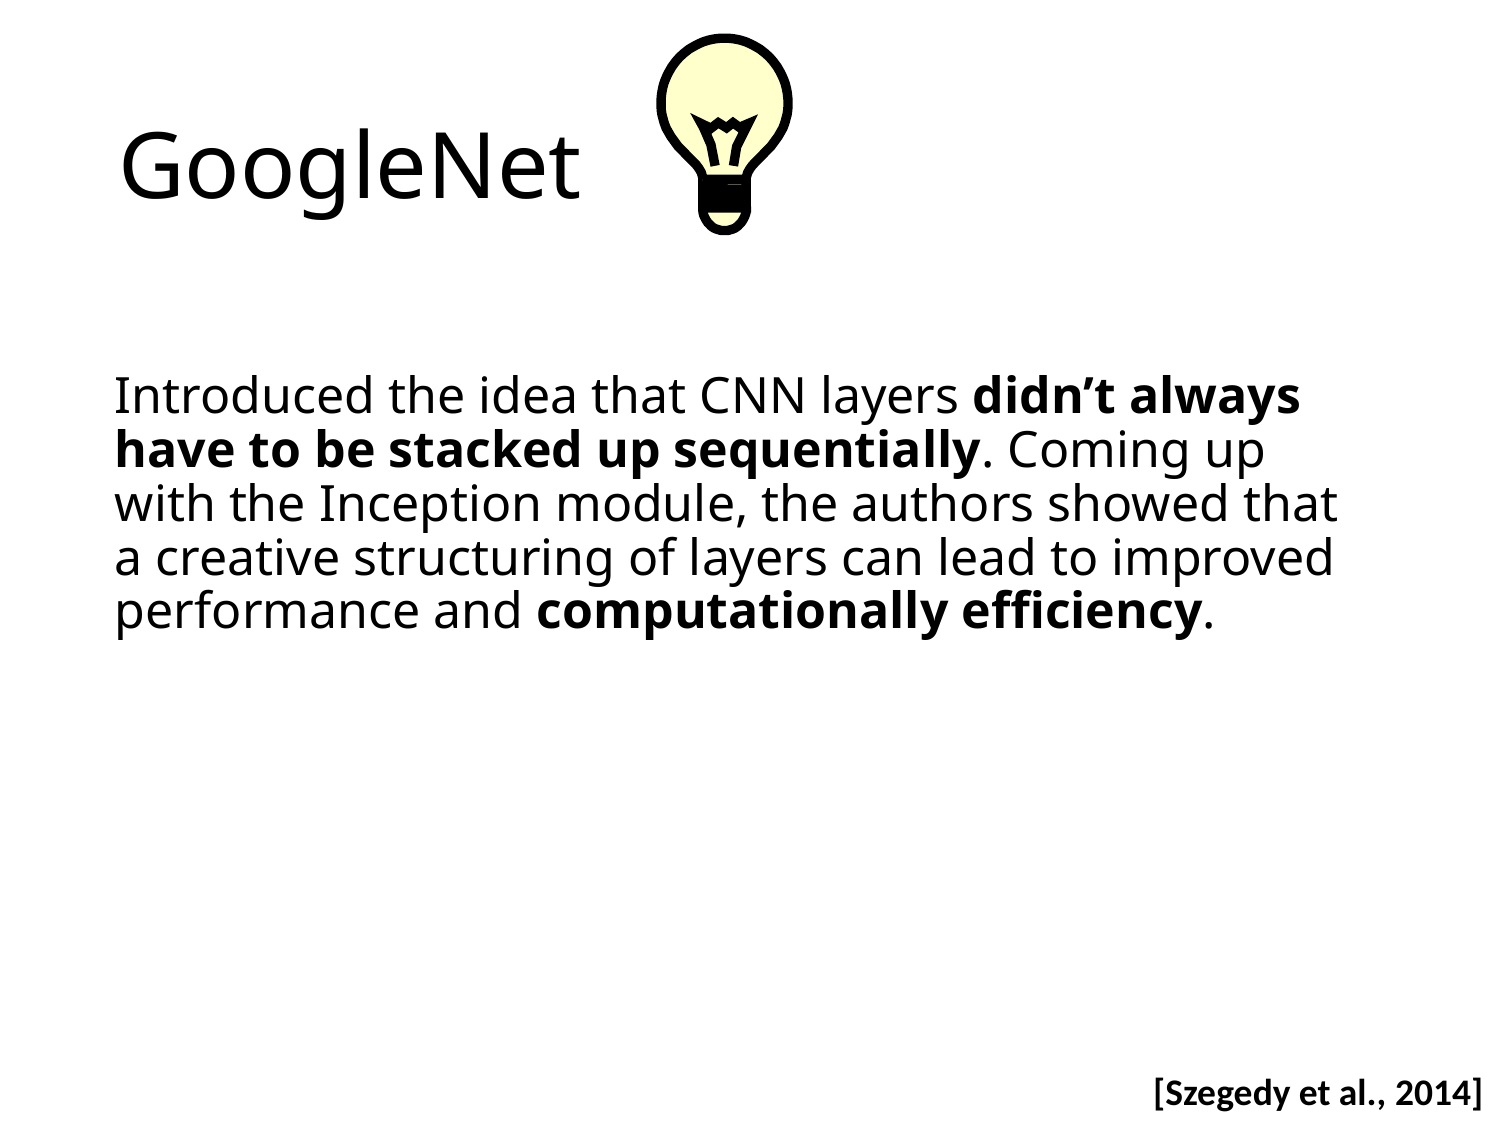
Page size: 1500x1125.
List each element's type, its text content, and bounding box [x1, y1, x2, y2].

title GoogleNet [103, 59, 1397, 278]
text_box [661, 38, 788, 231]
list Introduced the idea that CNN layers didn’t always have to be stacked up sequentially. Coming up with the Inception module, the authors showed that a creative structuring of layers can lead to improved performance and computationally efficiency. [99, 362, 1388, 1005]
text_box [Szegedy et al., 2014] [1129, 1060, 1499, 1121]
